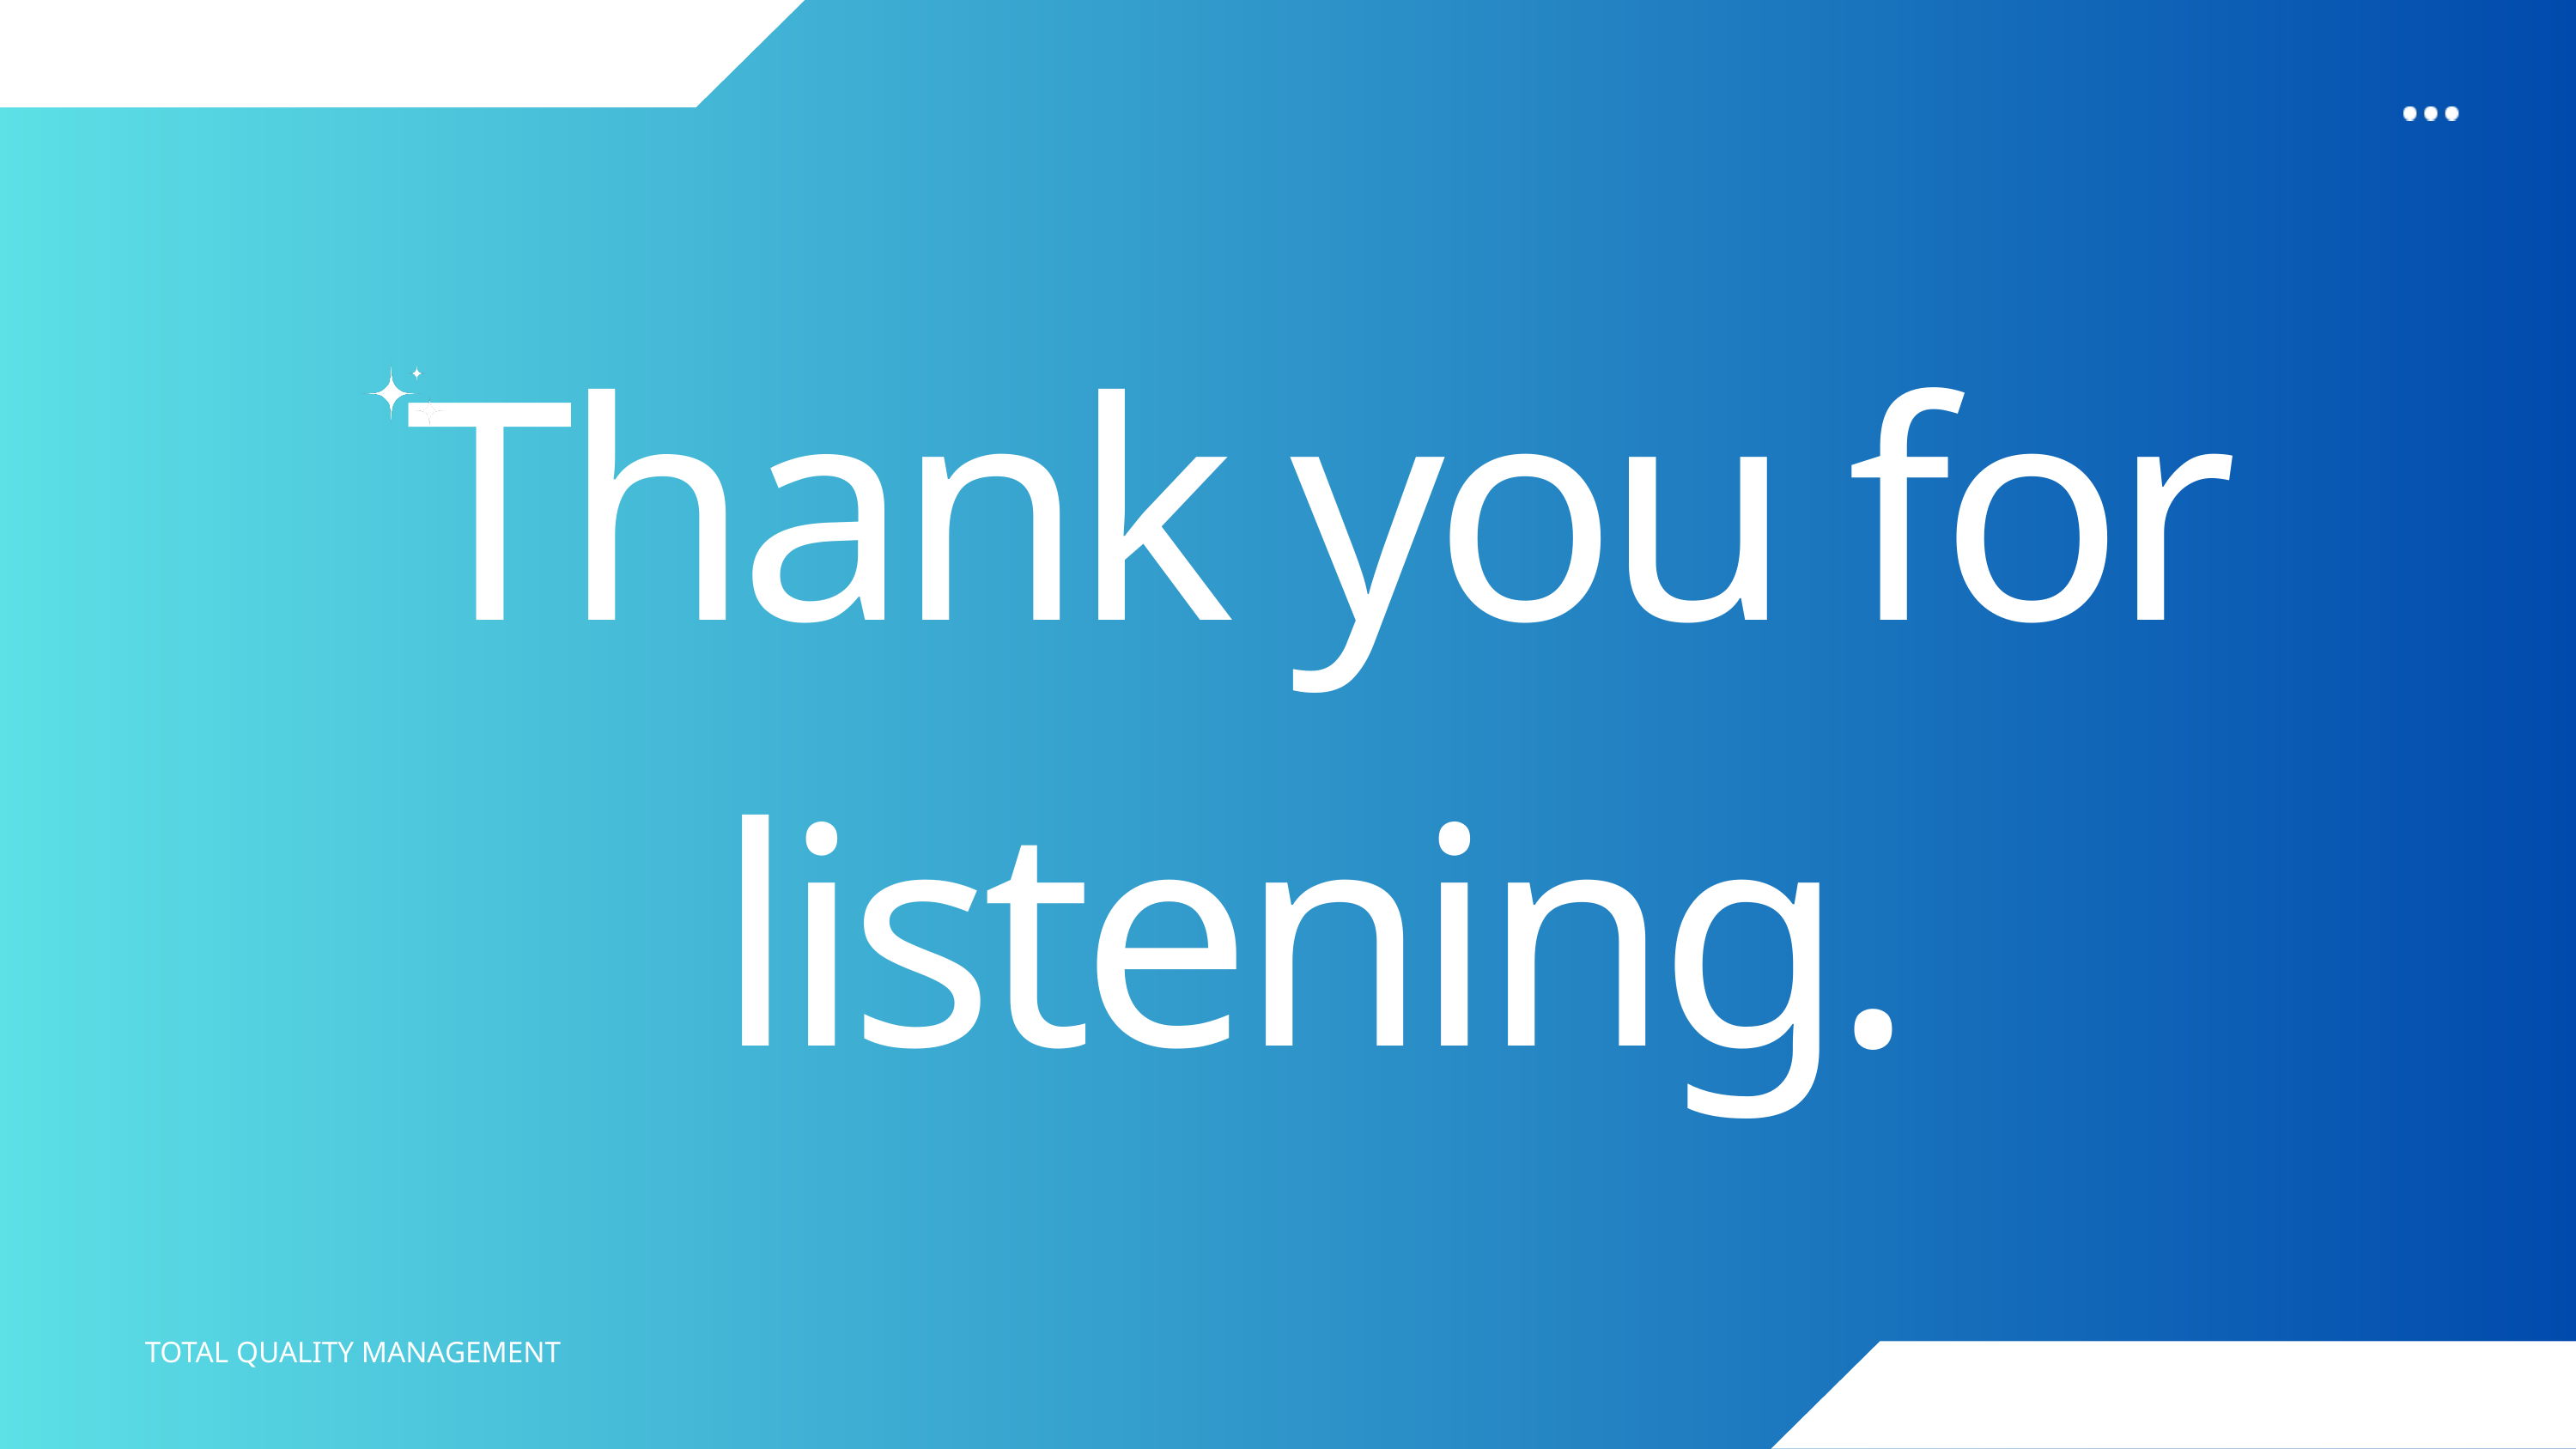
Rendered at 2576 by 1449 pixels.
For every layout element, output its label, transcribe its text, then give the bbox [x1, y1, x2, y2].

text_box [356, 359, 447, 428]
text_box TOTAL QUALITY MANAGEMENT [144, 1325, 570, 1368]
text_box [0, 0, 805, 108]
text_box Thank you for listening. [200, 255, 2432, 1107]
text_box [2403, 106, 2459, 122]
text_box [1771, 1341, 2576, 1449]
